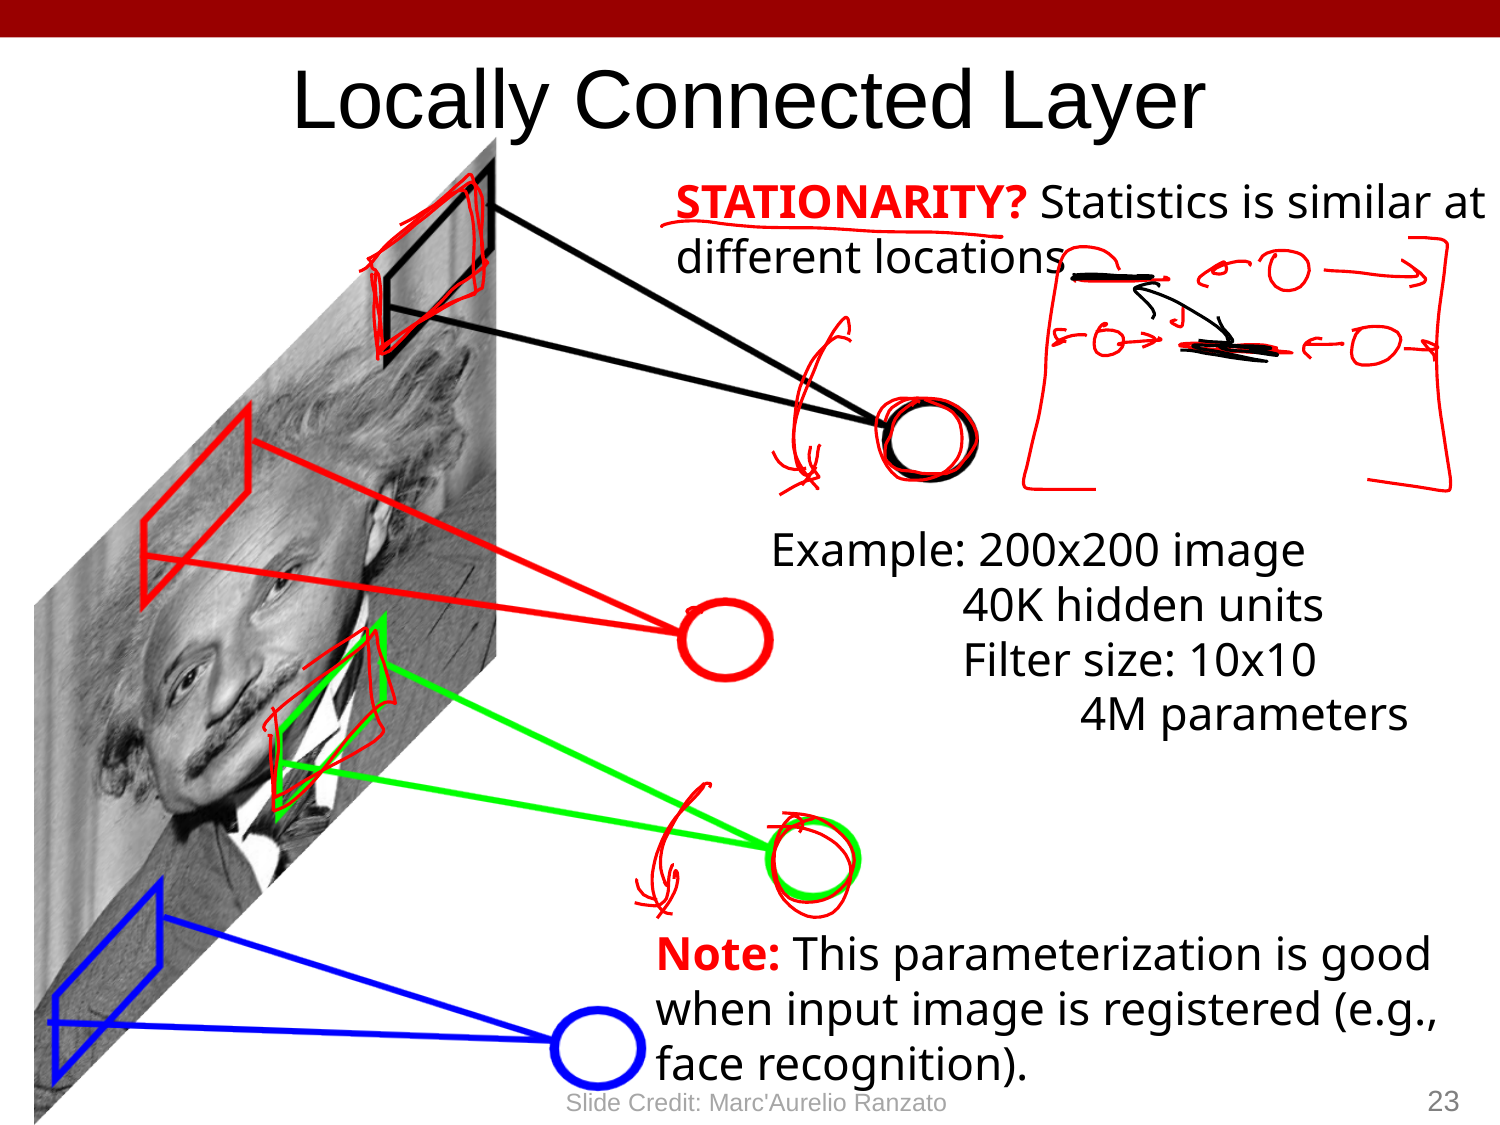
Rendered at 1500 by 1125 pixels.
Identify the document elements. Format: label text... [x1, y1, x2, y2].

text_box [1071, 273, 1233, 343]
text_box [1351, 326, 1439, 366]
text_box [636, 782, 705, 919]
text_box STATIONARITY? Statistics is similar at different locations [983, 163, 1500, 278]
text_box Locally Connected Layer [112, 37, 1388, 150]
text_box [1023, 344, 1110, 490]
text_box [1048, 246, 1120, 331]
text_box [707, 783, 711, 907]
picture [33, 135, 979, 1125]
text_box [1052, 329, 1344, 359]
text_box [1198, 250, 1426, 291]
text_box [772, 317, 850, 489]
text_box Example: 200x200 image 40K hidden units Filter size: 10x10 4M parameters [983, 510, 1463, 830]
text_box [1367, 373, 1451, 491]
text_box Note: This parameterization is good when input image is registered (e.g., face recognition). [983, 914, 1473, 1081]
text_box [1393, 237, 1448, 325]
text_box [263, 630, 396, 812]
slide_number 23 [1162, 1049, 1476, 1125]
